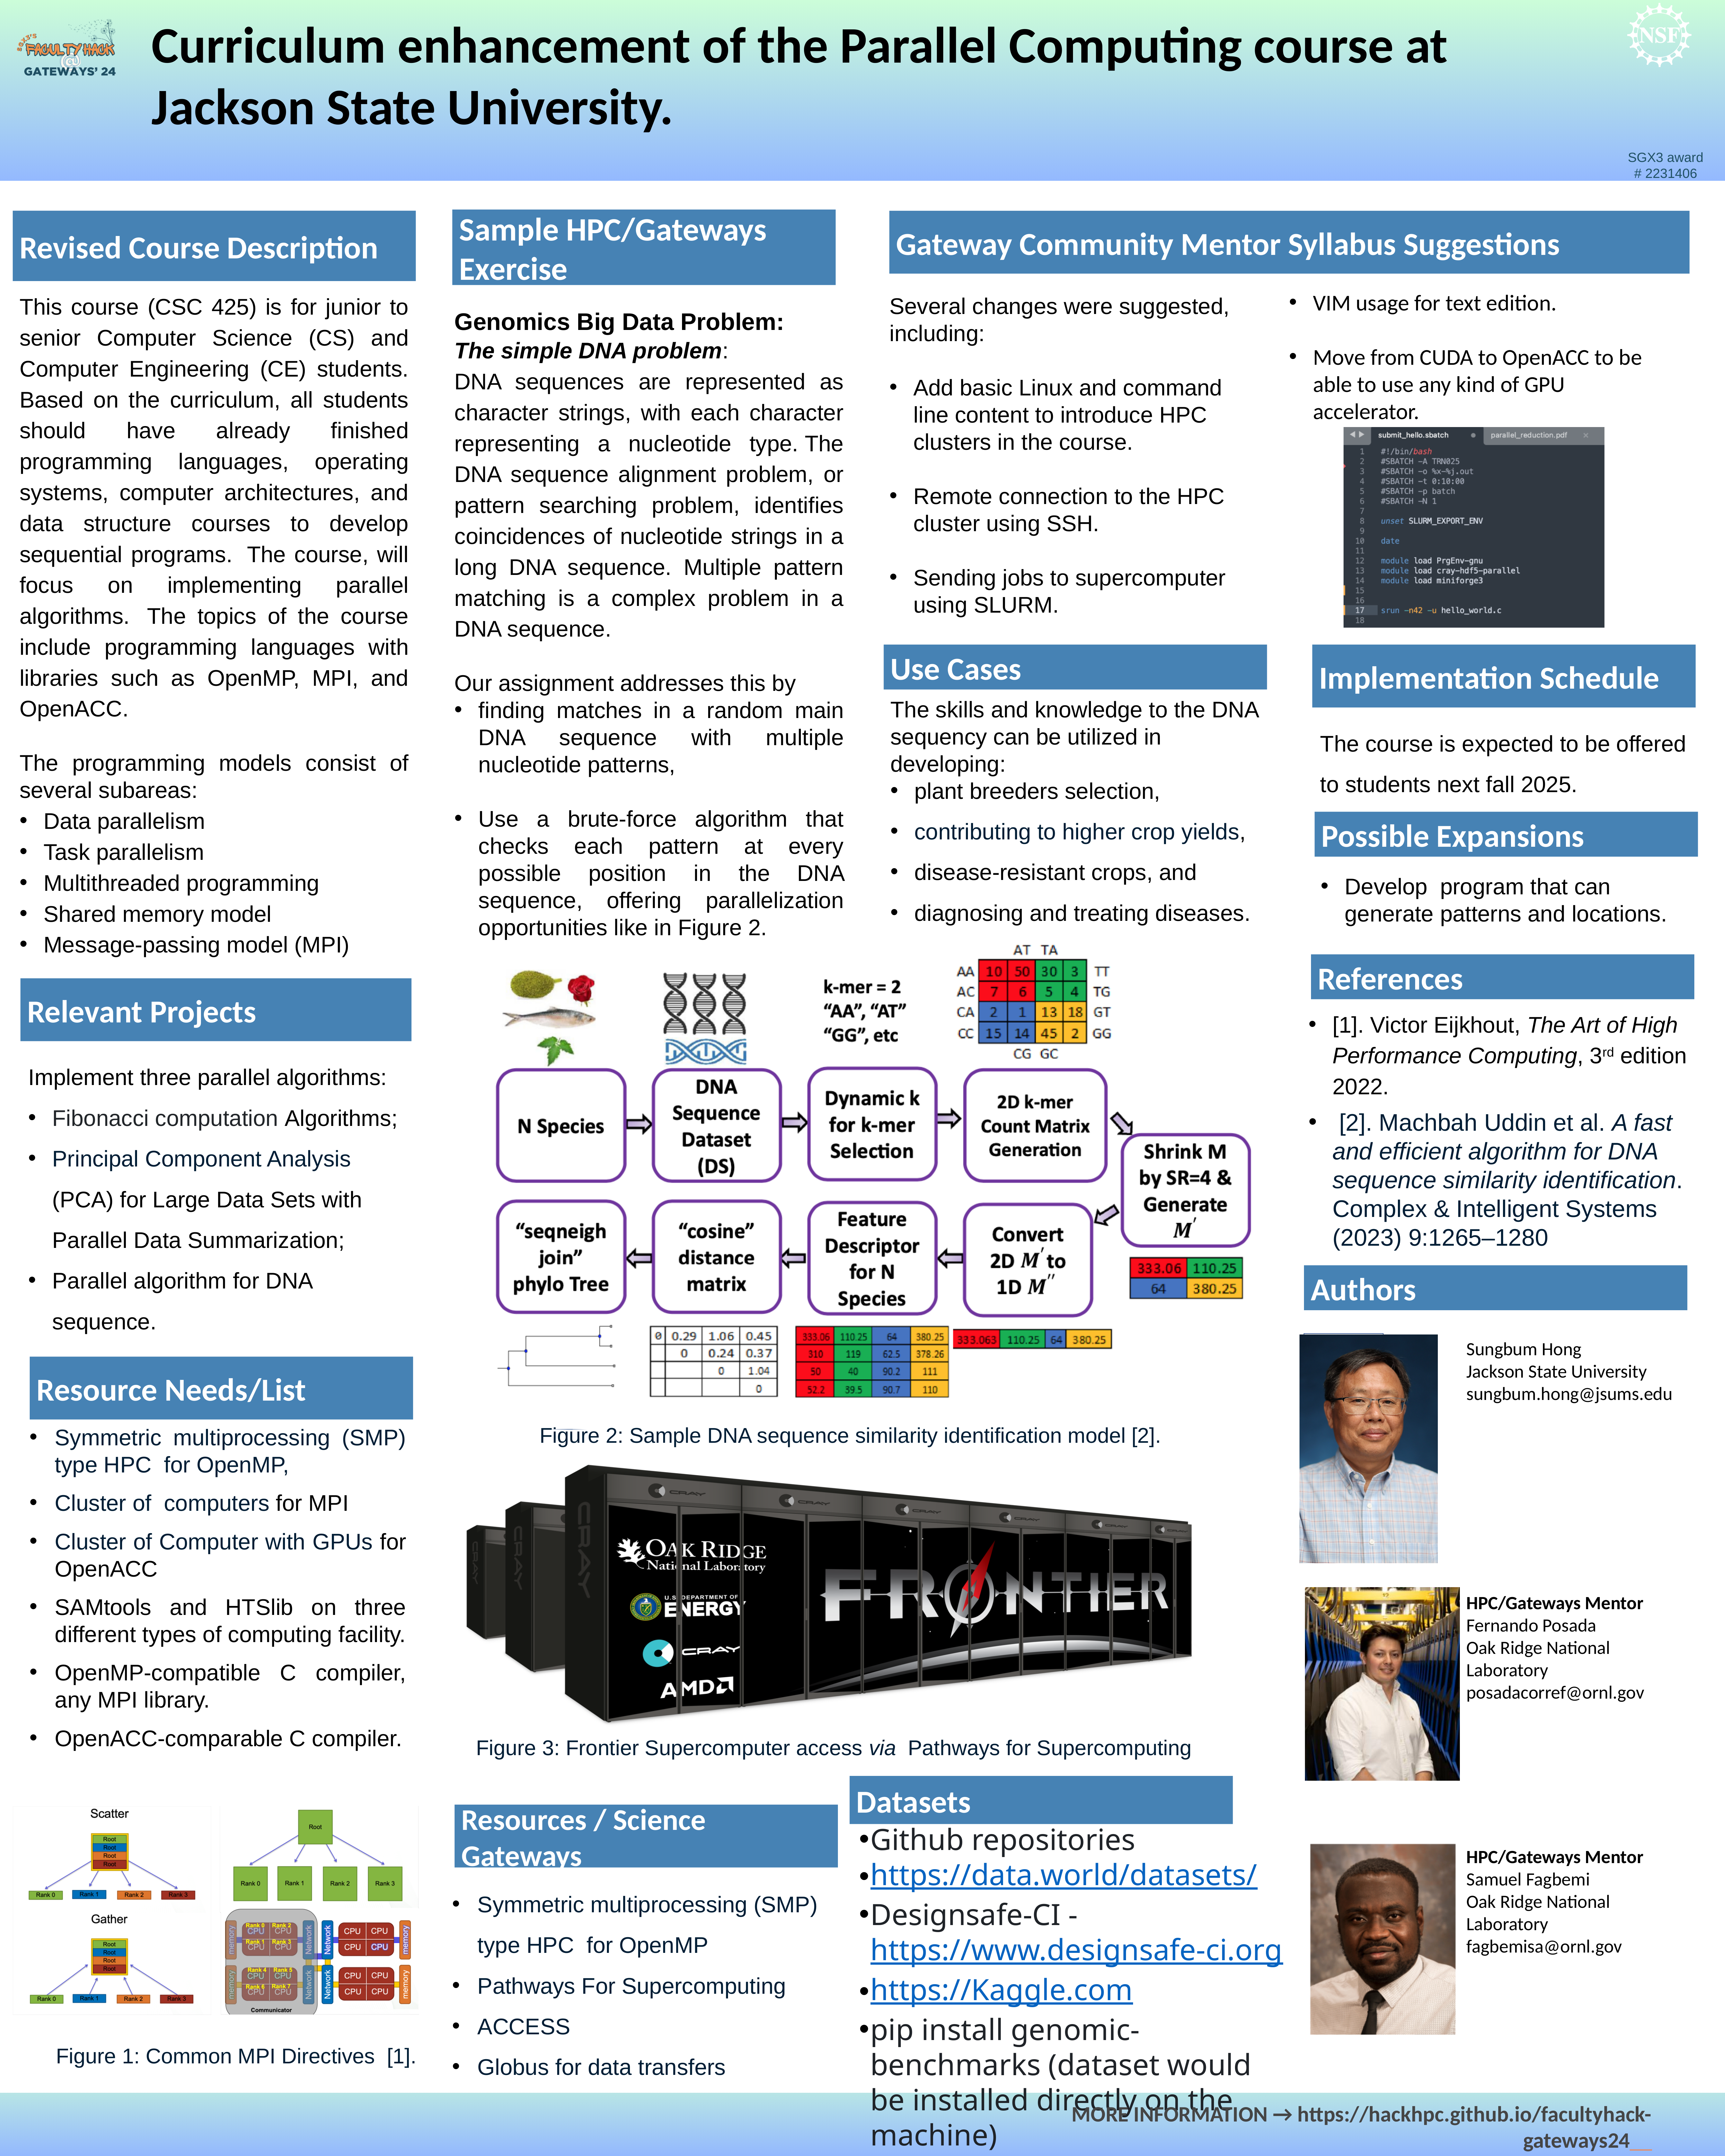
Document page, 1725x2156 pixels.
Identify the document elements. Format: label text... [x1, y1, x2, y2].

text_box References [1311, 954, 1694, 999]
picture [1343, 427, 1605, 628]
text_box Sample HPC/Gateways Exercise [452, 210, 836, 280]
text_box Genomics Big Data Problem: The simple DNA problem: DNA sequences are represented as character strings, with each character representing a nucleotide type. The DNA sequence alignment problem, or pattern searching problem, identifies coincidences of nucleotide strings in a long DNA sequence. Multiple pattern matching is a complex problem in a DNA sequence. Our assignment addresses this by finding matches in a random main DNA sequence with multiple nucleotide patterns, Use a brute-force algorithm that checks each pattern at every possible position in the DNA sequence, offering parallelization opportunities like in Figure 2. [448, 280, 851, 943]
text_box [1312, 644, 1698, 795]
picture [485, 940, 1258, 1430]
picture [0, 2093, 1725, 2156]
text_box [1]. Victor Eijkhout, The Art of High Performance Computing, 3rd edition 2022. [2]. Machbah Uddin et al. A fast and efficient algorithm for DNA sequence similarity identification. Complex & Intelligent Systems (2023) 9:1265–1280 [1302, 975, 1696, 1297]
text_box Several changes were suggested, including: Add basic Linux and command line content to introduce HPC clusters in the course. Remote connection to the HPC cluster using SSH. Sending jobs to supercomputer using SLURM. [883, 288, 1266, 645]
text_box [22, 1357, 413, 1785]
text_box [1314, 812, 1698, 946]
text_box HPC/Gateways Mentor Samuel Fagbemi Oak Ridge National Laboratory fagbemisa@ornl.gov [1460, 1841, 1688, 2070]
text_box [447, 1804, 838, 2079]
picture [1305, 1587, 1460, 1781]
picture [448, 1453, 1208, 1742]
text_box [20, 978, 412, 1334]
text_box Revised Course Description [12, 210, 416, 281]
text_box VIM usage for text edition. Move from CUDA to OpenACC to be able to use any kind of GPU accelerator. [1282, 257, 1666, 427]
text_box Figure 2: Sample DNA sequence similarity identification model [2]. [535, 1432, 1199, 1452]
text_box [12, 1806, 435, 2071]
text_box This course (CSC 425) is for junior to senior Computer Science (CS) and Computer Engineering (CE) students. Based on the curriculum, all students should have already finished programming languages, operating systems, computer architectures, and data structure courses to develop sequential programs. The course, will focus on implementing parallel algorithms. The topics of the course include programming languages with libraries such as OpenMP, MPI, and OpenACC. The programming models consist of several subareas: Data parallelism Task parallelism Multithreaded programming Shared memory model Message-passing model (MPI) [12, 285, 416, 988]
text_box Authors [1304, 1297, 1688, 1310]
text_box Figure 3: Frontier Supercomputer access via Pathways for Supercomputing [471, 1732, 1272, 1787]
text_box HPC/Gateways Mentor Fernando Posada Oak Ridge National Laboratory posadacorref@ornl.gov [1460, 1587, 1688, 1816]
text_box Gateway Community Mentor Syllabus Suggestions [889, 210, 1690, 274]
text_box Sungbum Hong Jackson State University sungbum.hong@jsums.edu [1460, 1333, 1688, 1477]
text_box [884, 644, 1267, 932]
picture [1300, 1334, 1438, 1563]
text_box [849, 1776, 1291, 2108]
picture [1305, 1841, 1460, 2035]
picture [0, 0, 1725, 181]
